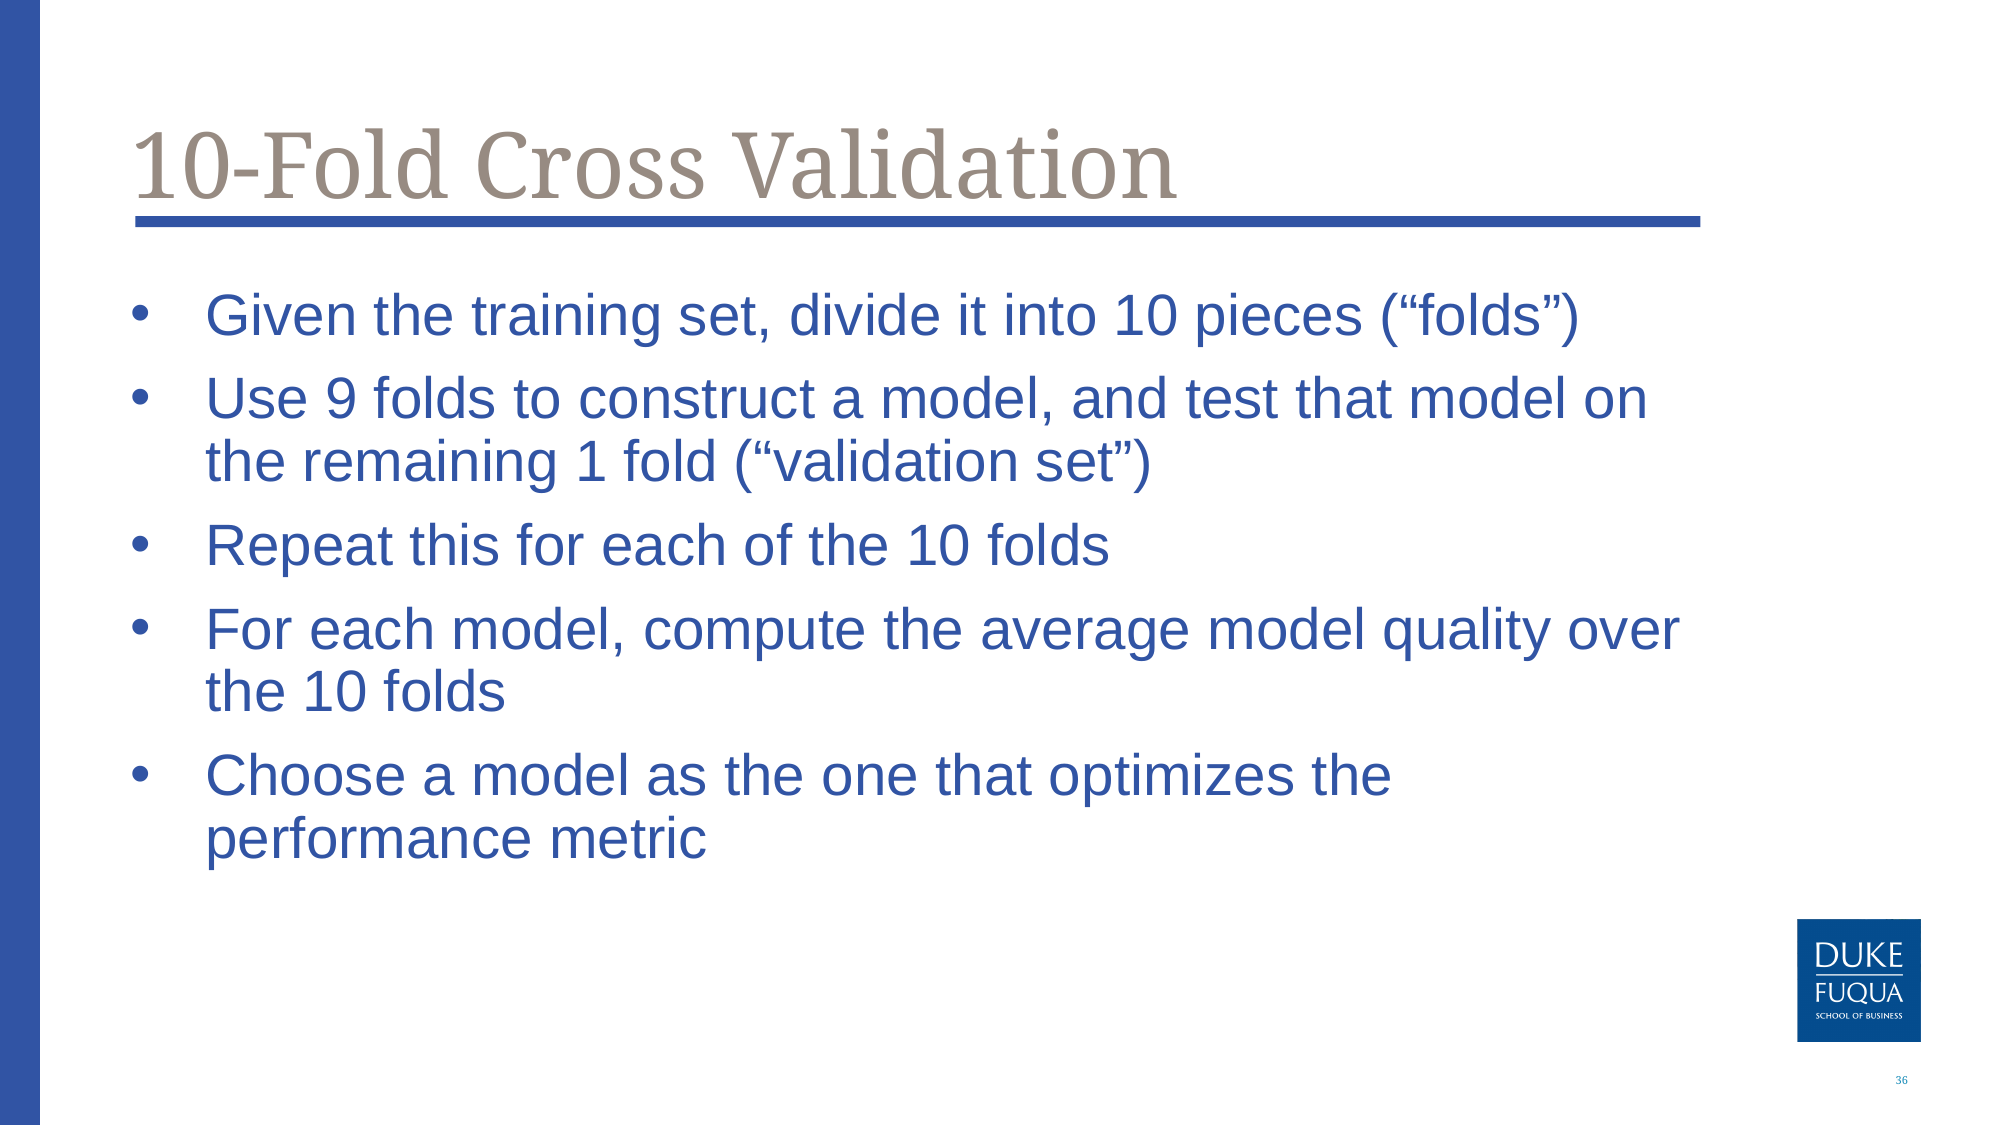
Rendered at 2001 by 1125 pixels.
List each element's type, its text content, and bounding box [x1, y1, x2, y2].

list Given the training set, divide it into 10 pieces (“folds”) Use 9 folds to construct a model, and test that model on the remaining 1 fold (“validation set”) Repeat this for each of the 10 folds For each model, compute the average model quality over the 10 folds Choose a model as the one that optimizes the performance metric [115, 277, 1699, 992]
title 10-Fold Cross Validation [115, 59, 1841, 278]
picture [1797, 919, 1921, 1042]
